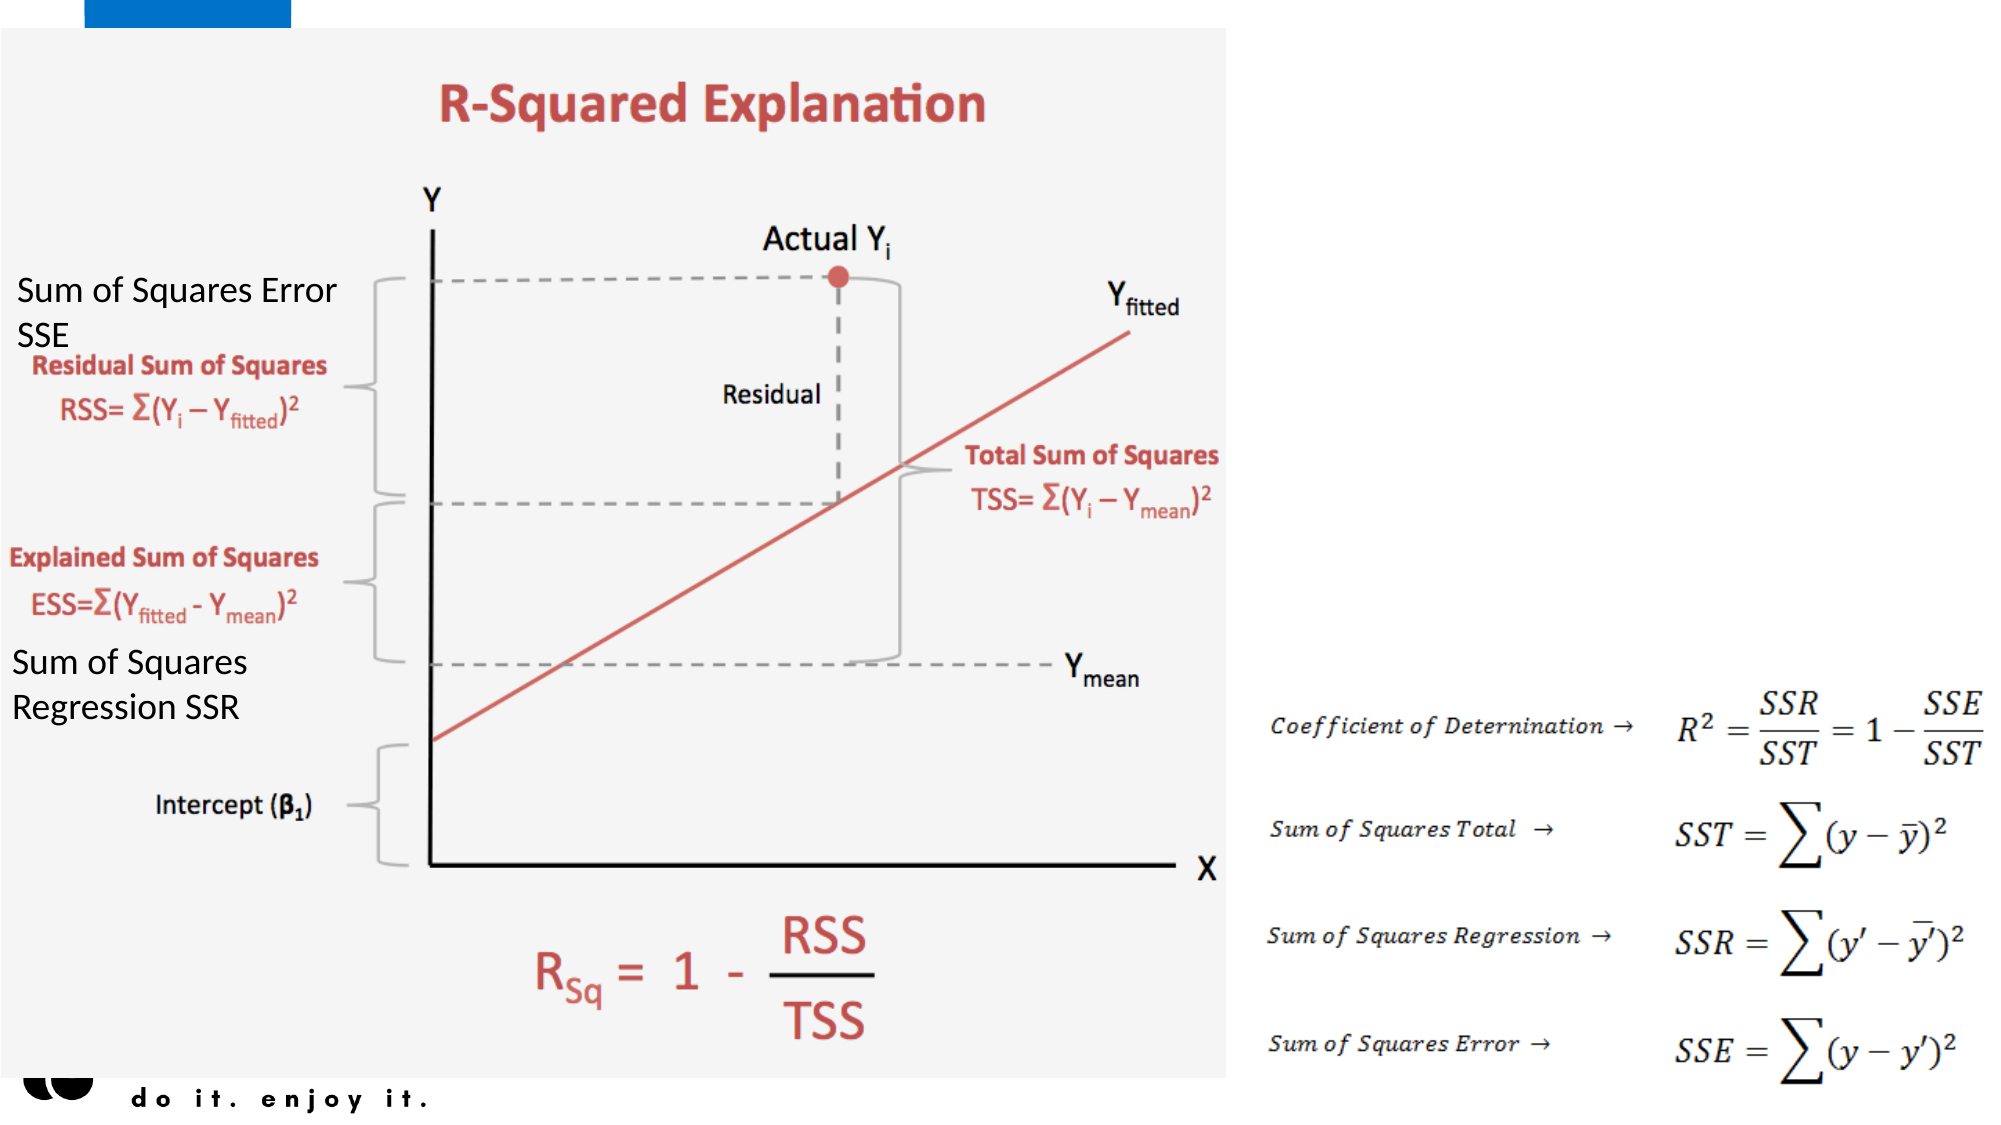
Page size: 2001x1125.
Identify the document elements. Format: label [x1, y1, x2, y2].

picture [1259, 635, 1998, 1125]
picture [0, 28, 1226, 1125]
